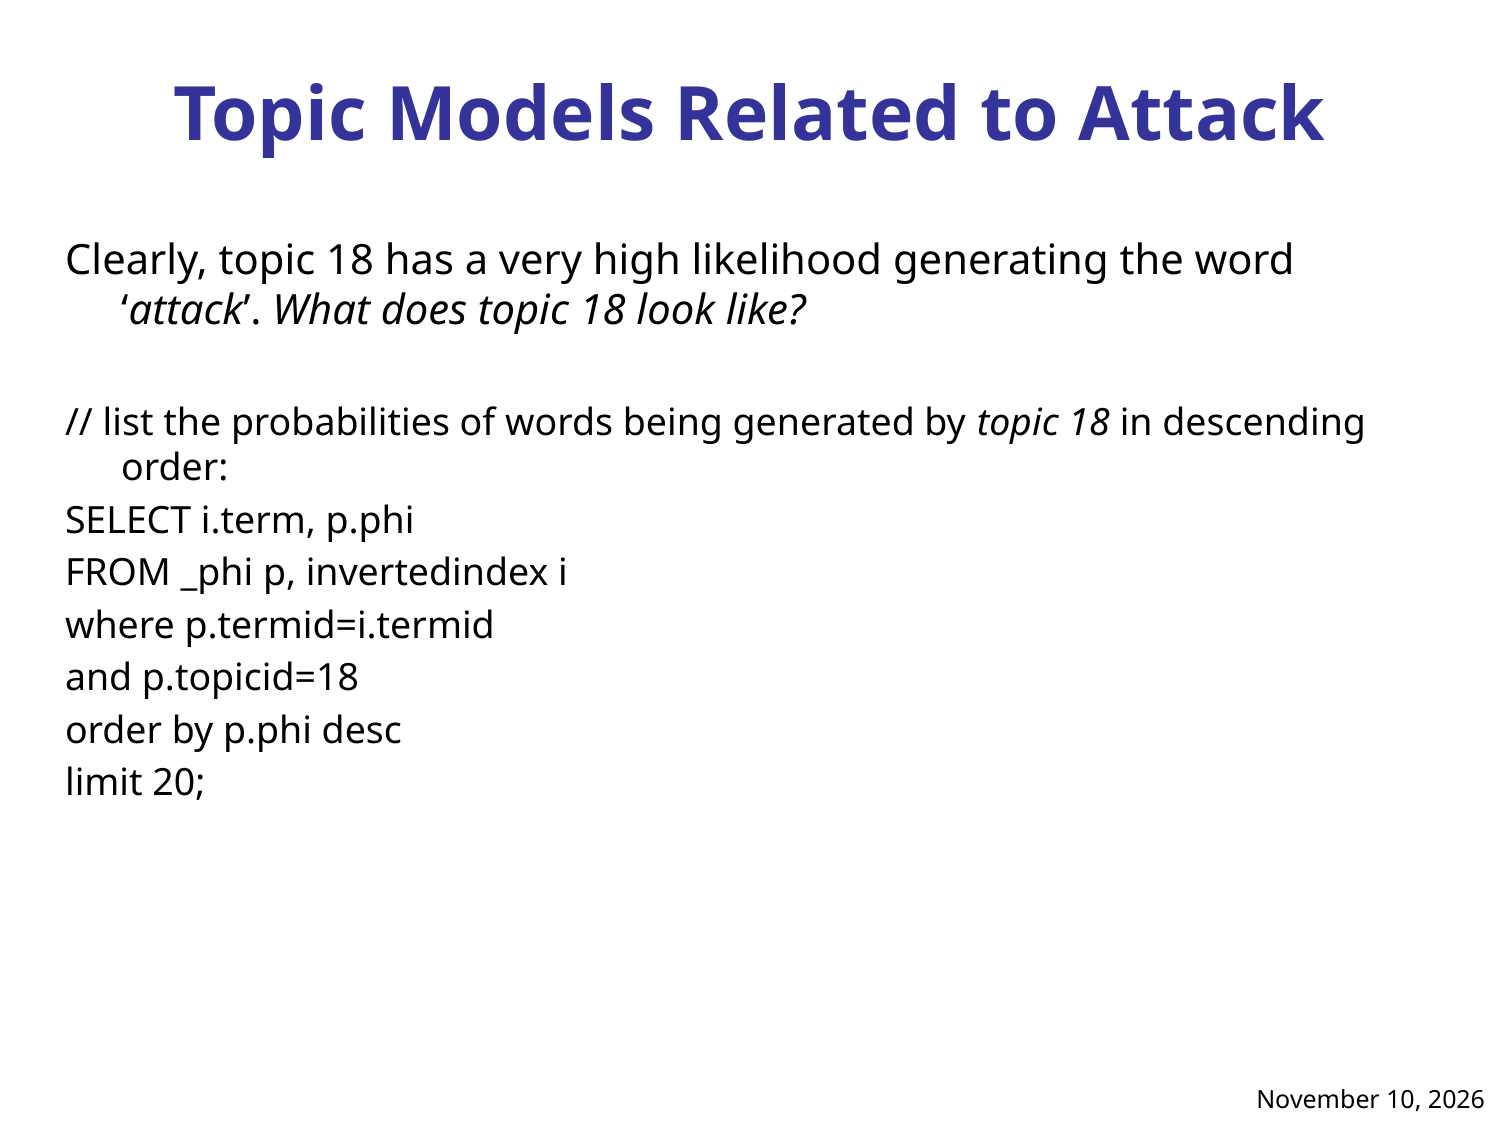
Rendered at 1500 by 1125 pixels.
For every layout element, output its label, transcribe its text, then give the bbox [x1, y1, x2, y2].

list Clearly, topic 18 has a very high likelihood generating the word ‘attack’. What does topic 18 look like? // list the probabilities of words being generated by topic 18 in descending order: SELECT i.term, p.phi FROM _phi p, invertedindex i where p.termid=i.termid and p.topicid=18 order by p.phi desc limit 20; [50, 224, 1438, 1063]
title Topic Models Related to Attack [0, 62, 1500, 163]
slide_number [1187, 1062, 1500, 1125]
